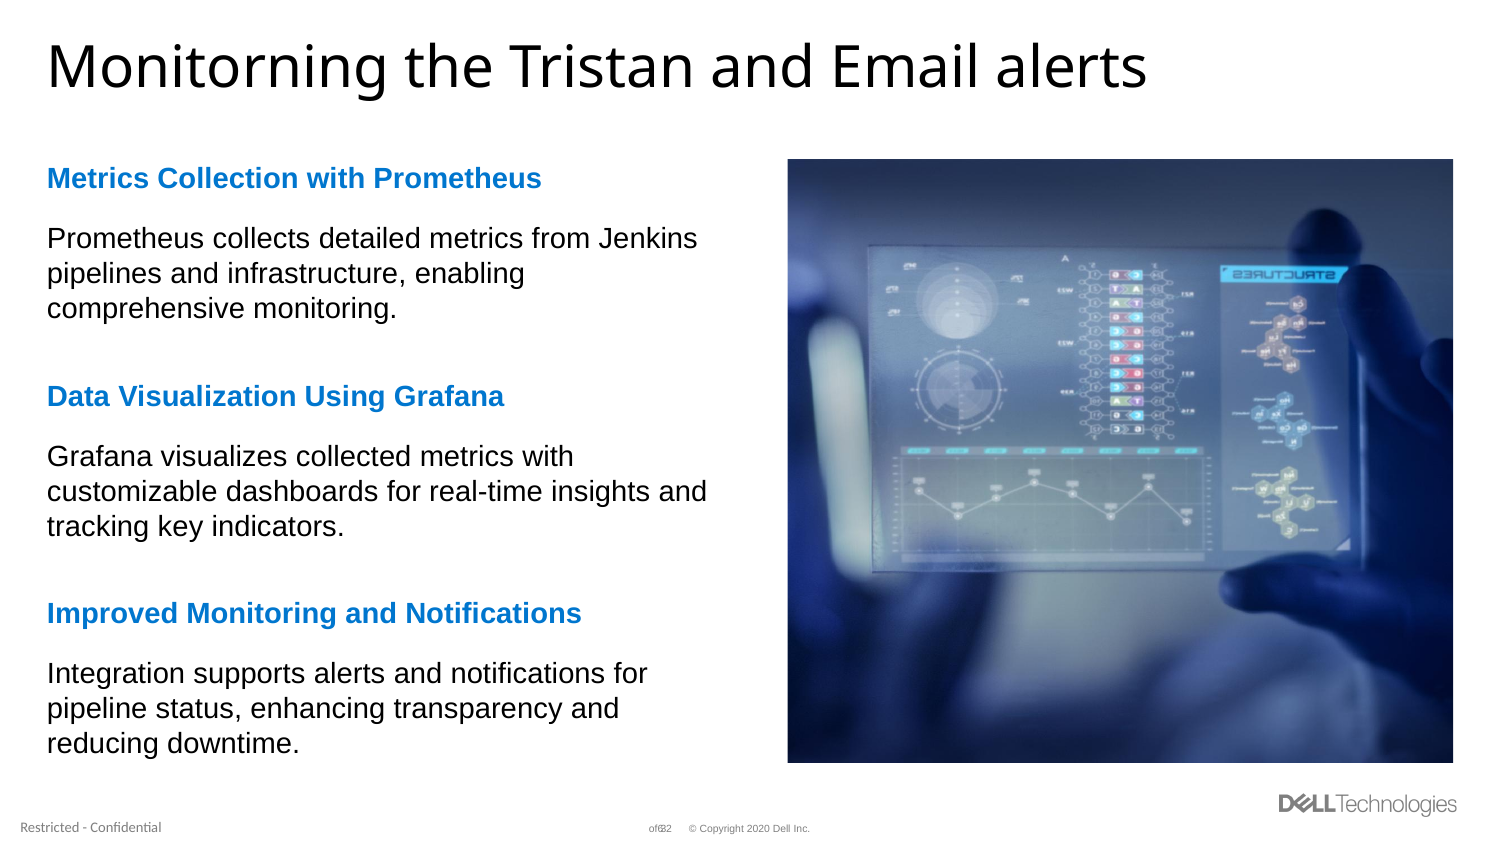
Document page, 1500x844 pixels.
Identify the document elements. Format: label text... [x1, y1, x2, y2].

list Metrics Collection with Prometheus Prometheus collects detailed metrics from Jenkins pipelines and infrastructure, enabling comprehensive monitoring. Data Visualization Using Grafana Grafana visualizes collected metrics with customizable dashboards for real-time insights and tracking key indicators. Improved Monitoring and Notifications Integration supports alerts and notifications for pipeline status, enhancing transparency and reducing downtime. [46, 159, 713, 807]
title Monitorning the Tristan and Email alerts [46, 37, 1454, 102]
picture [1279, 793, 1457, 817]
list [787, 159, 1454, 763]
